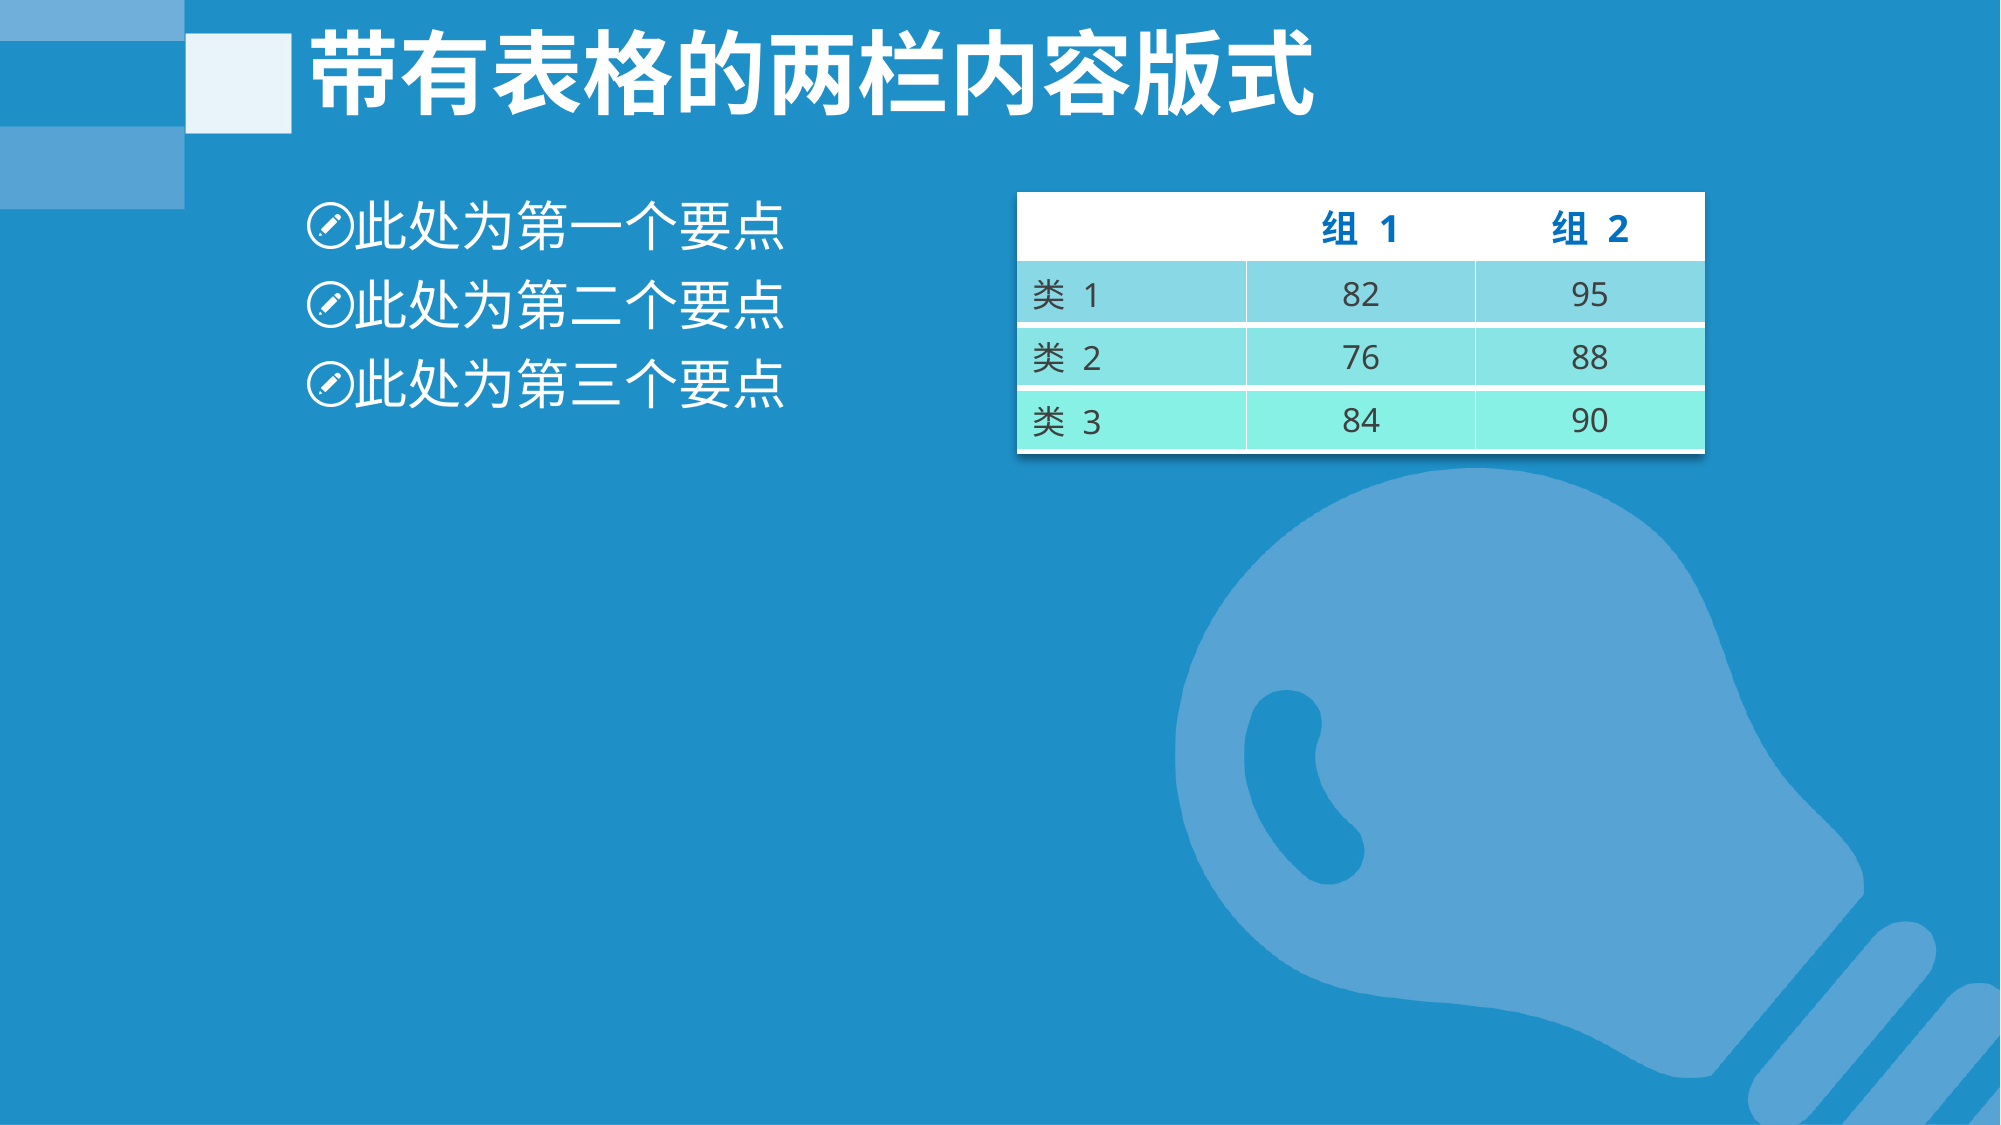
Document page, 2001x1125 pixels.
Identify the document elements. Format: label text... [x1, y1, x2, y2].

table_cell 类 3 [1017, 391, 1246, 449]
table_cell 76 [1247, 328, 1475, 385]
title 带有表格的两栏内容版式 [292, 13, 1705, 144]
table_cell 88 [1476, 328, 1705, 385]
picture [0, 0, 2001, 1125]
table_cell 95 [1476, 261, 1705, 322]
table_cell 84 [1247, 391, 1475, 449]
table_header 组 1 [1246, 192, 1476, 261]
table_cell 90 [1476, 391, 1705, 449]
table_cell 类 2 [1017, 328, 1246, 385]
table_header [1017, 192, 1246, 261]
table_cell 82 [1247, 261, 1475, 322]
table_cell 类 1 [1017, 261, 1246, 322]
list 此处为第一个要点 此处为第二个要点 此处为第三个要点 [292, 191, 981, 1050]
table_header 组 2 [1476, 192, 1705, 261]
